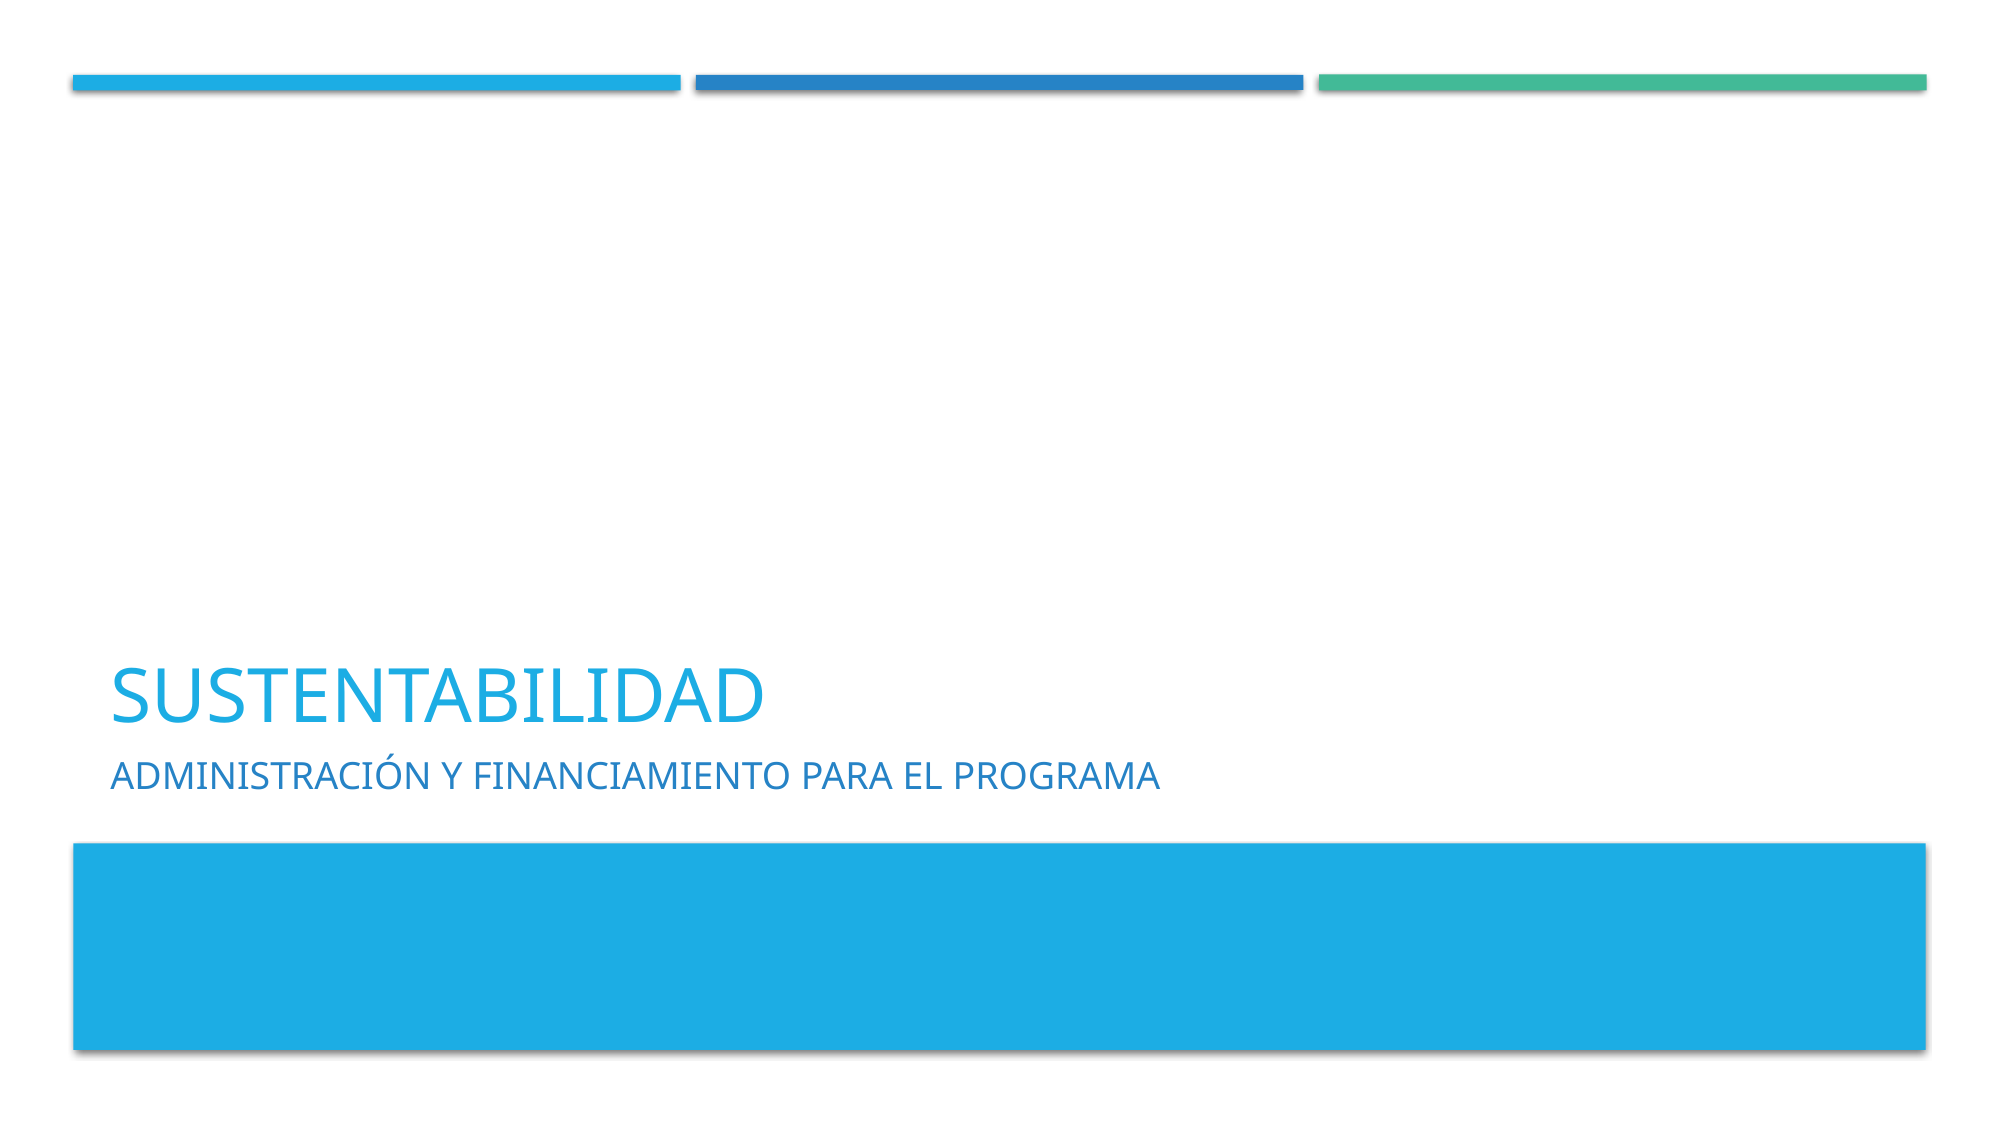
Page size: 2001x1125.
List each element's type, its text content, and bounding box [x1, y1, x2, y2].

title Sustentabilidad [95, 499, 1905, 744]
list Administración y financiamiento para el programa [95, 744, 1905, 844]
